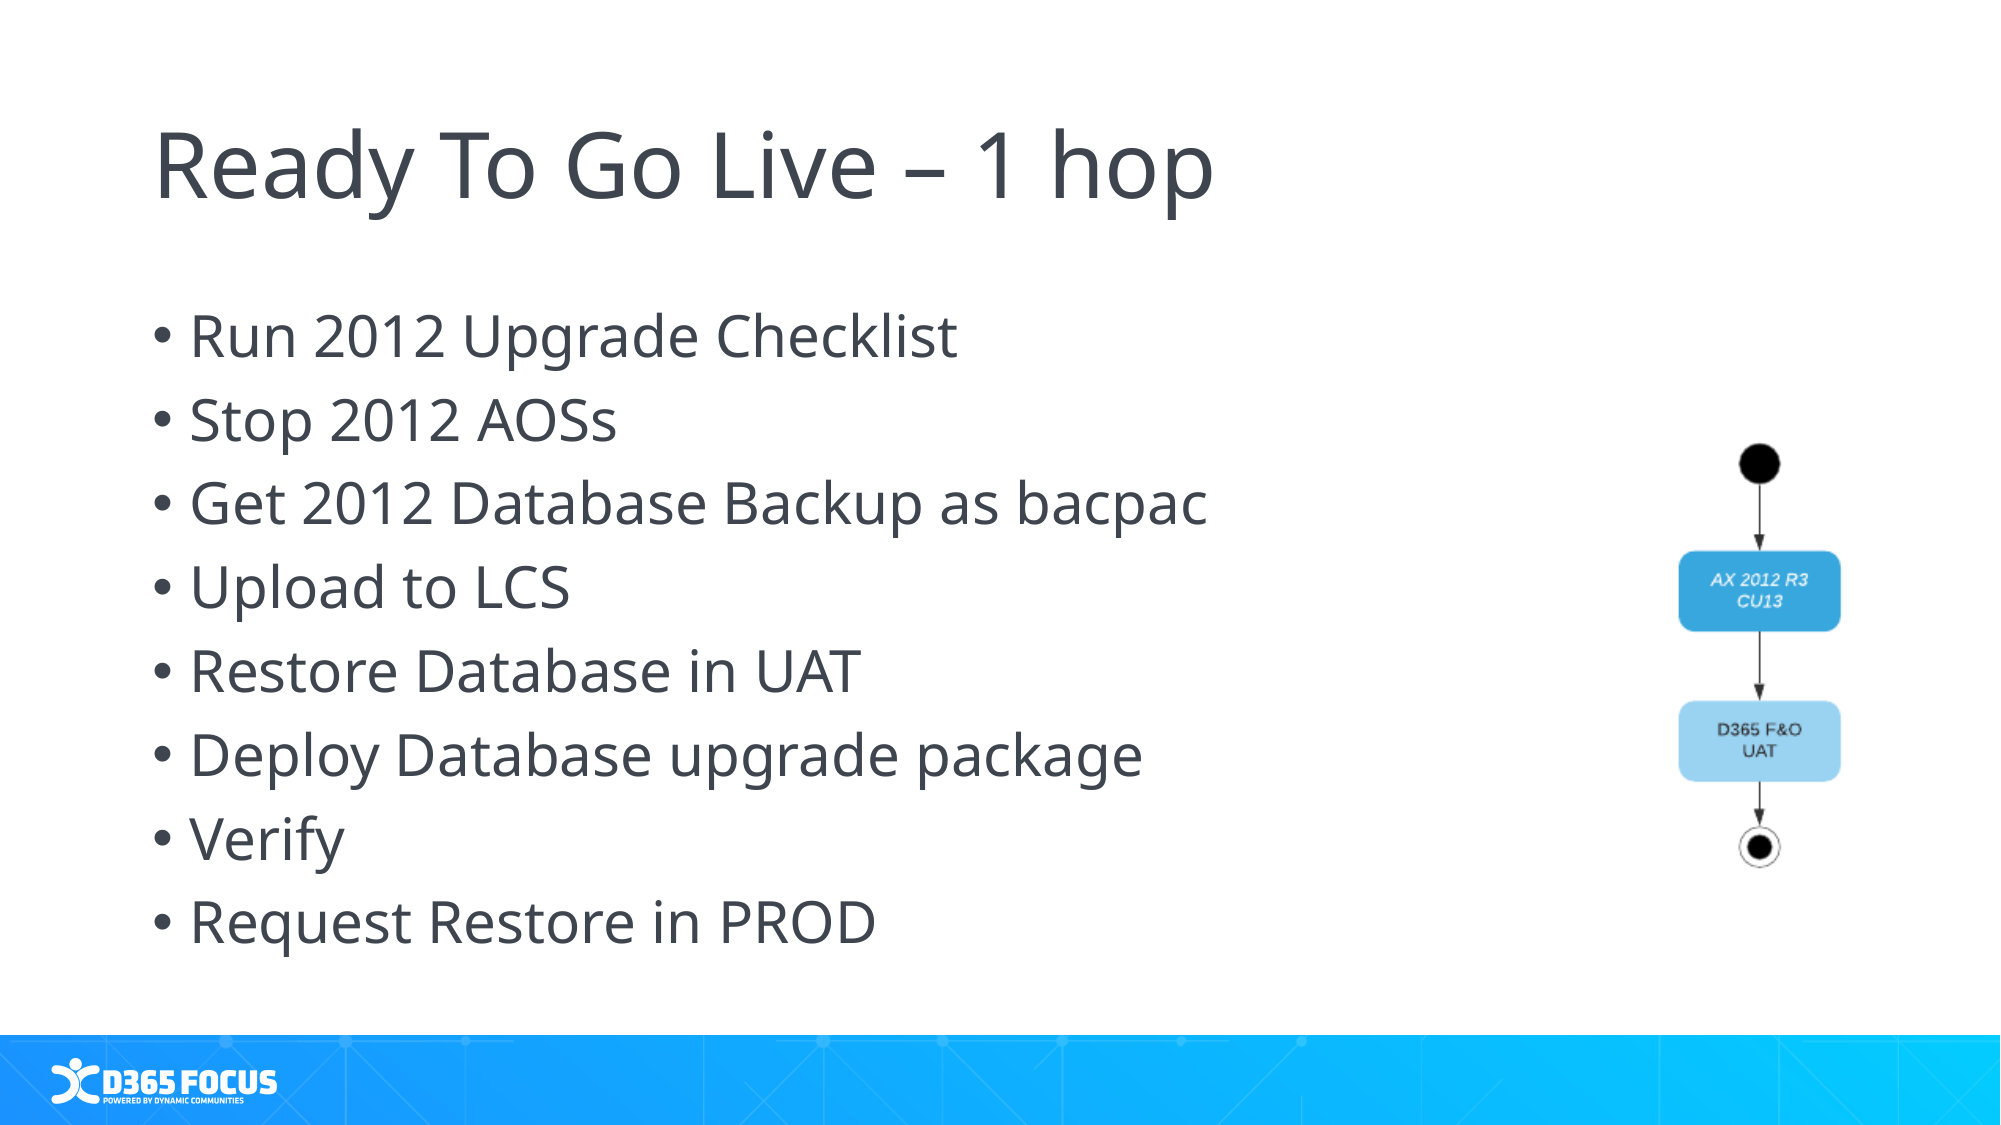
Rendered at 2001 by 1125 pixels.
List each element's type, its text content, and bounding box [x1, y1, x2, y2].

picture [937, 1035, 948, 1125]
picture [1297, 1037, 1306, 1046]
list Run 2012 Upgrade Checklist Stop 2012 AOSs Get 2012 Database Backup as bacpac Upload to LCS Restore Database in UAT Deploy Database upgrade package Verify Request Restore in PROD [137, 299, 1863, 1014]
picture [1057, 1035, 1067, 1125]
picture [0, 1035, 934, 1125]
picture [1657, 428, 1863, 884]
title Ready To Go Live – 1 hop [137, 59, 1863, 278]
picture [1177, 1037, 1186, 1046]
